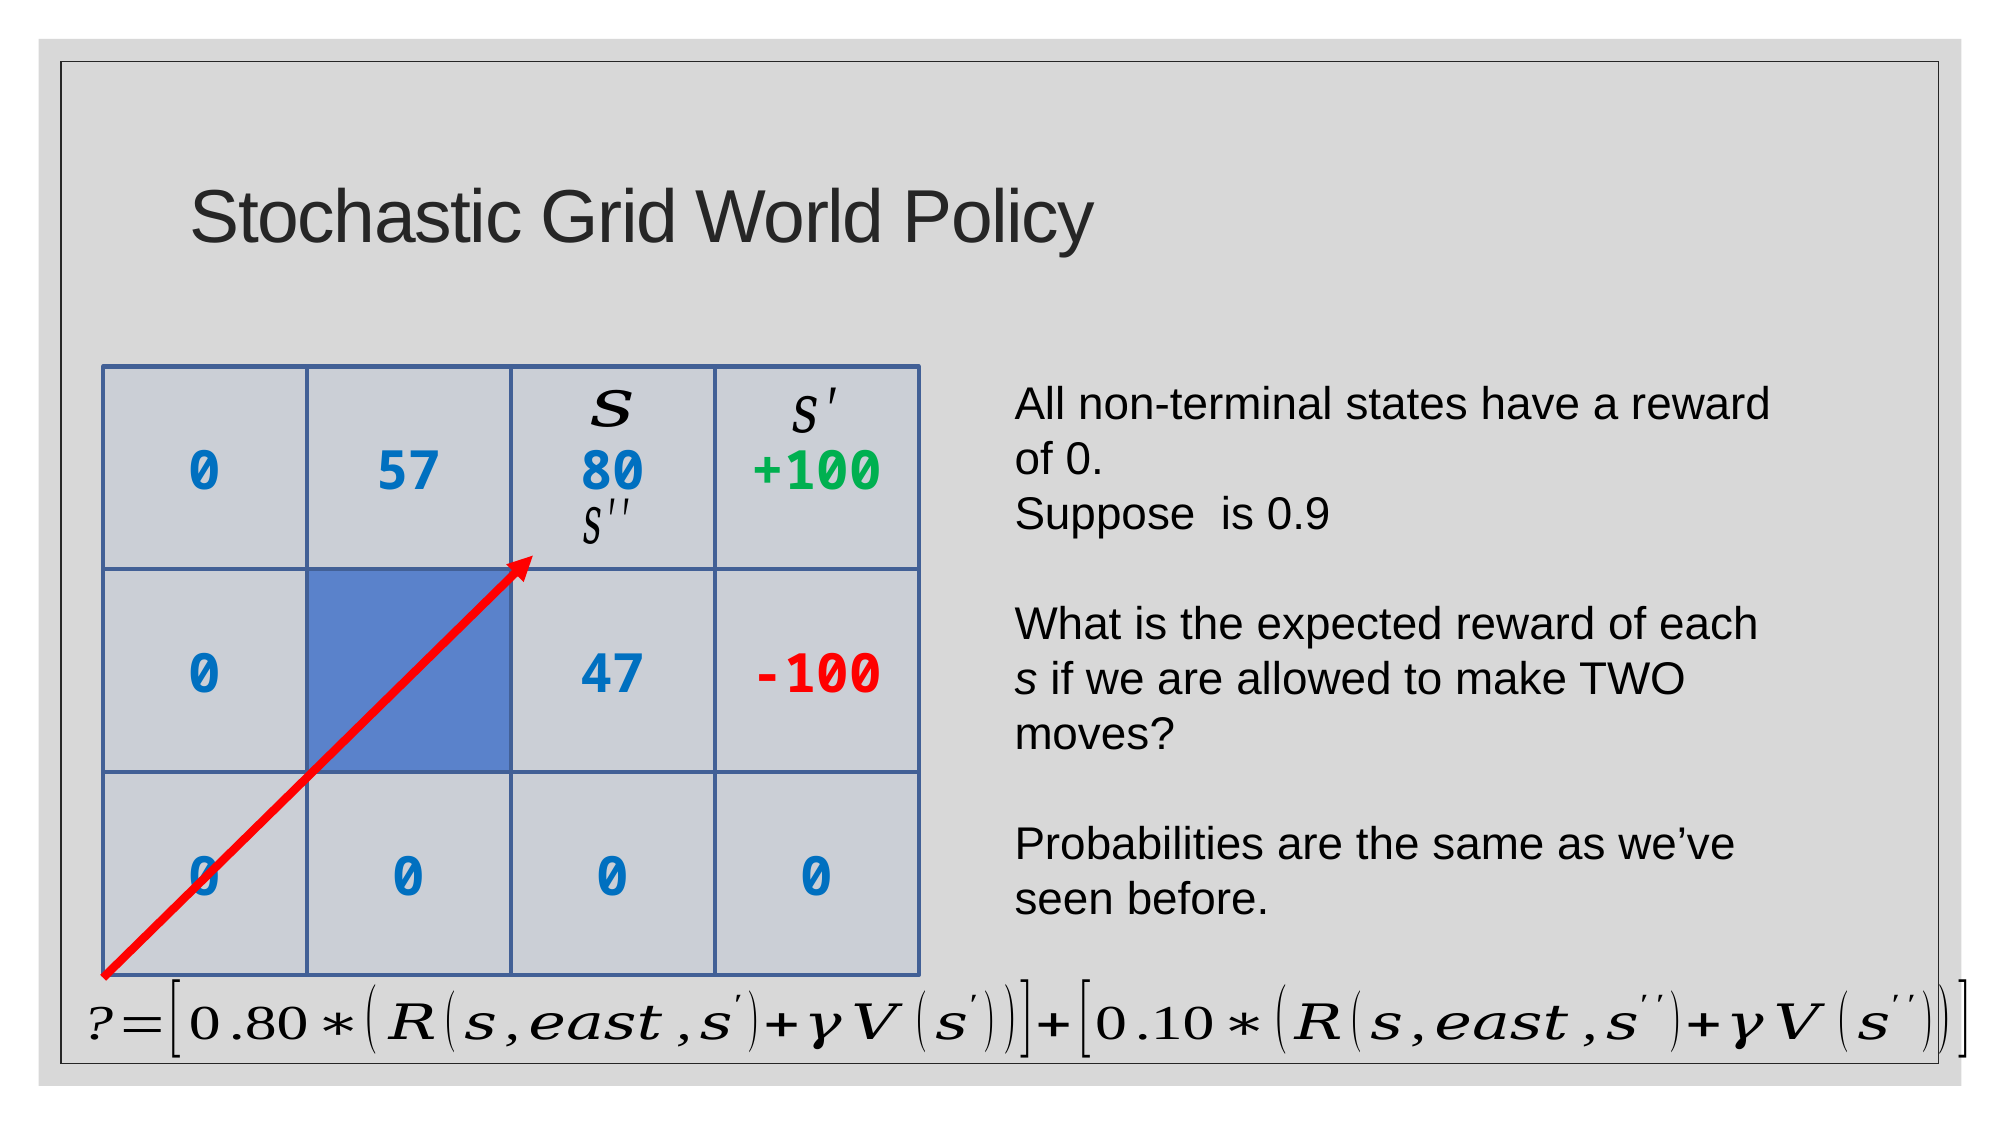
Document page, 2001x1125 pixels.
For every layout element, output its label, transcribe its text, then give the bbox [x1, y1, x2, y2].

title Stochastic Grid World Policy [174, 105, 1825, 331]
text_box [103, 555, 533, 978]
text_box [103, 366, 919, 975]
